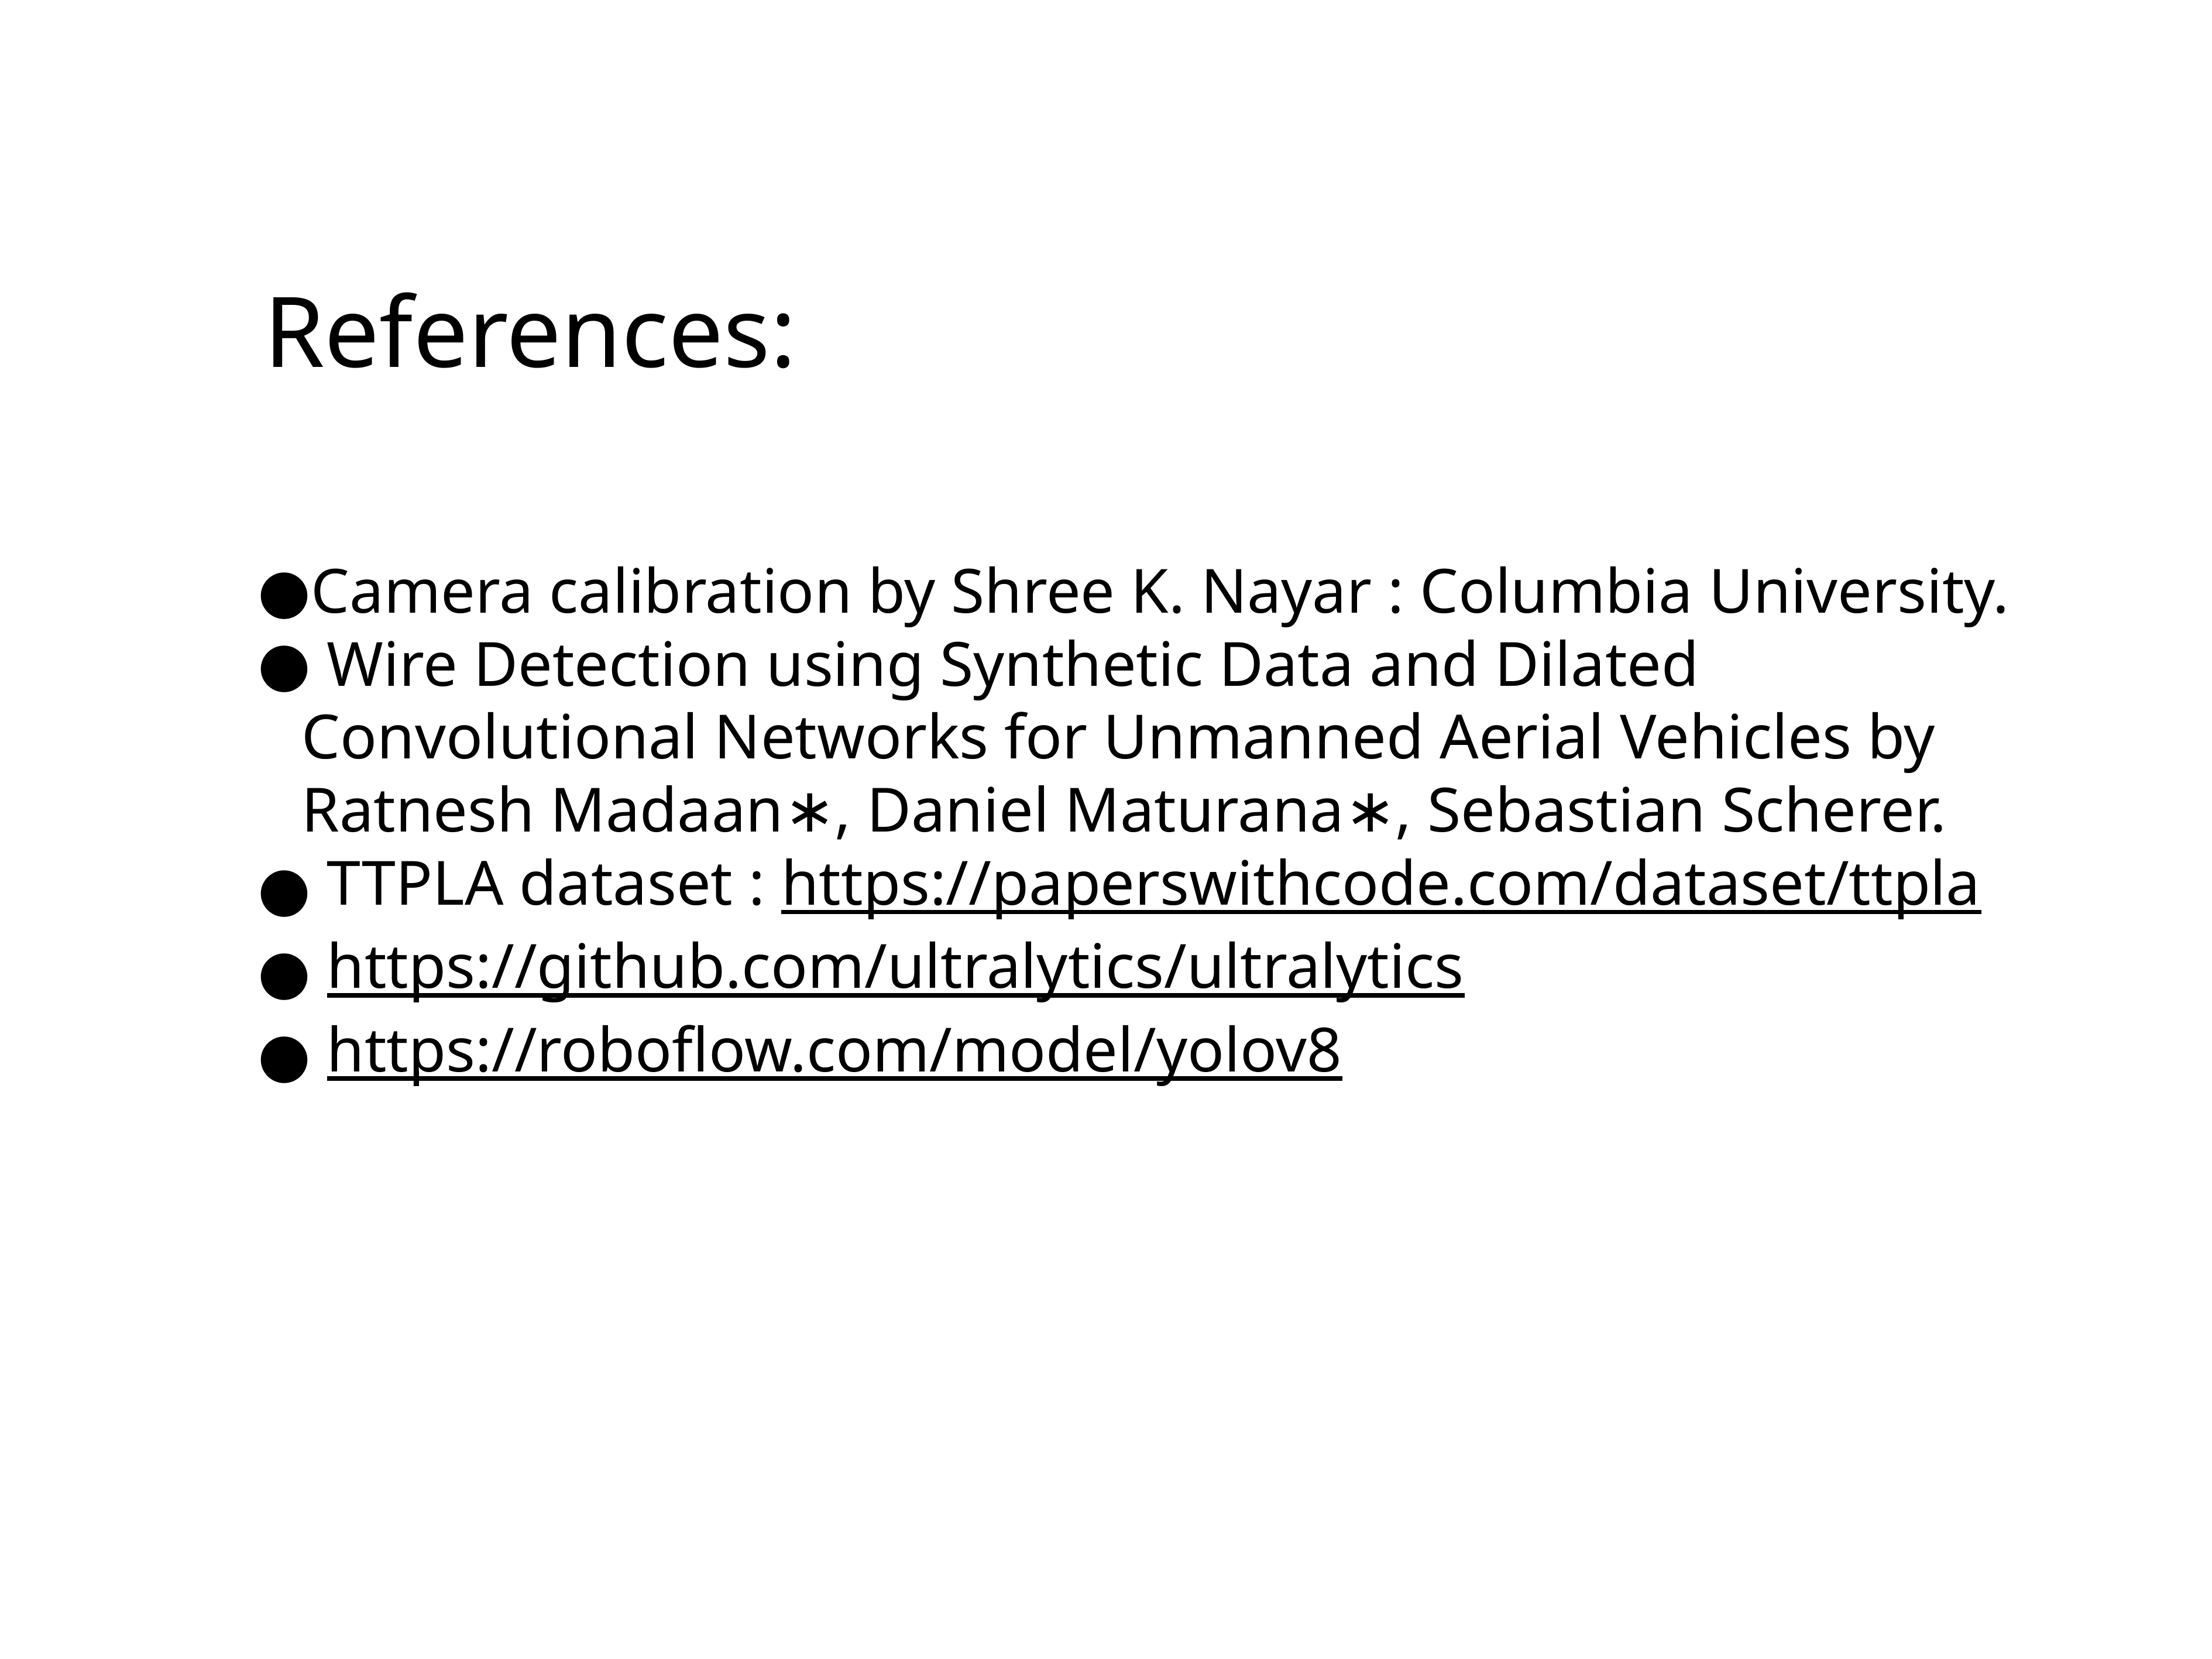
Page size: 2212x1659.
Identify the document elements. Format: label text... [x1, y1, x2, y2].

text_box References: [255, 260, 1067, 439]
text_box Camera calibration by Shree K. Nayar : Columbia University. Wire Detection using Synthetic Data and Dilated Convolutional Networks for Unmanned Aerial Vehicles by Ratnesh Madaan∗, Daniel Maturana∗, Sebastian Scherer. TTPLA dataset : https://paperswithcode.com/dataset/ttpla https://github.com/ultralytics/ultralytics https://roboflow.com/model/yolov8 [249, 542, 2082, 1415]
